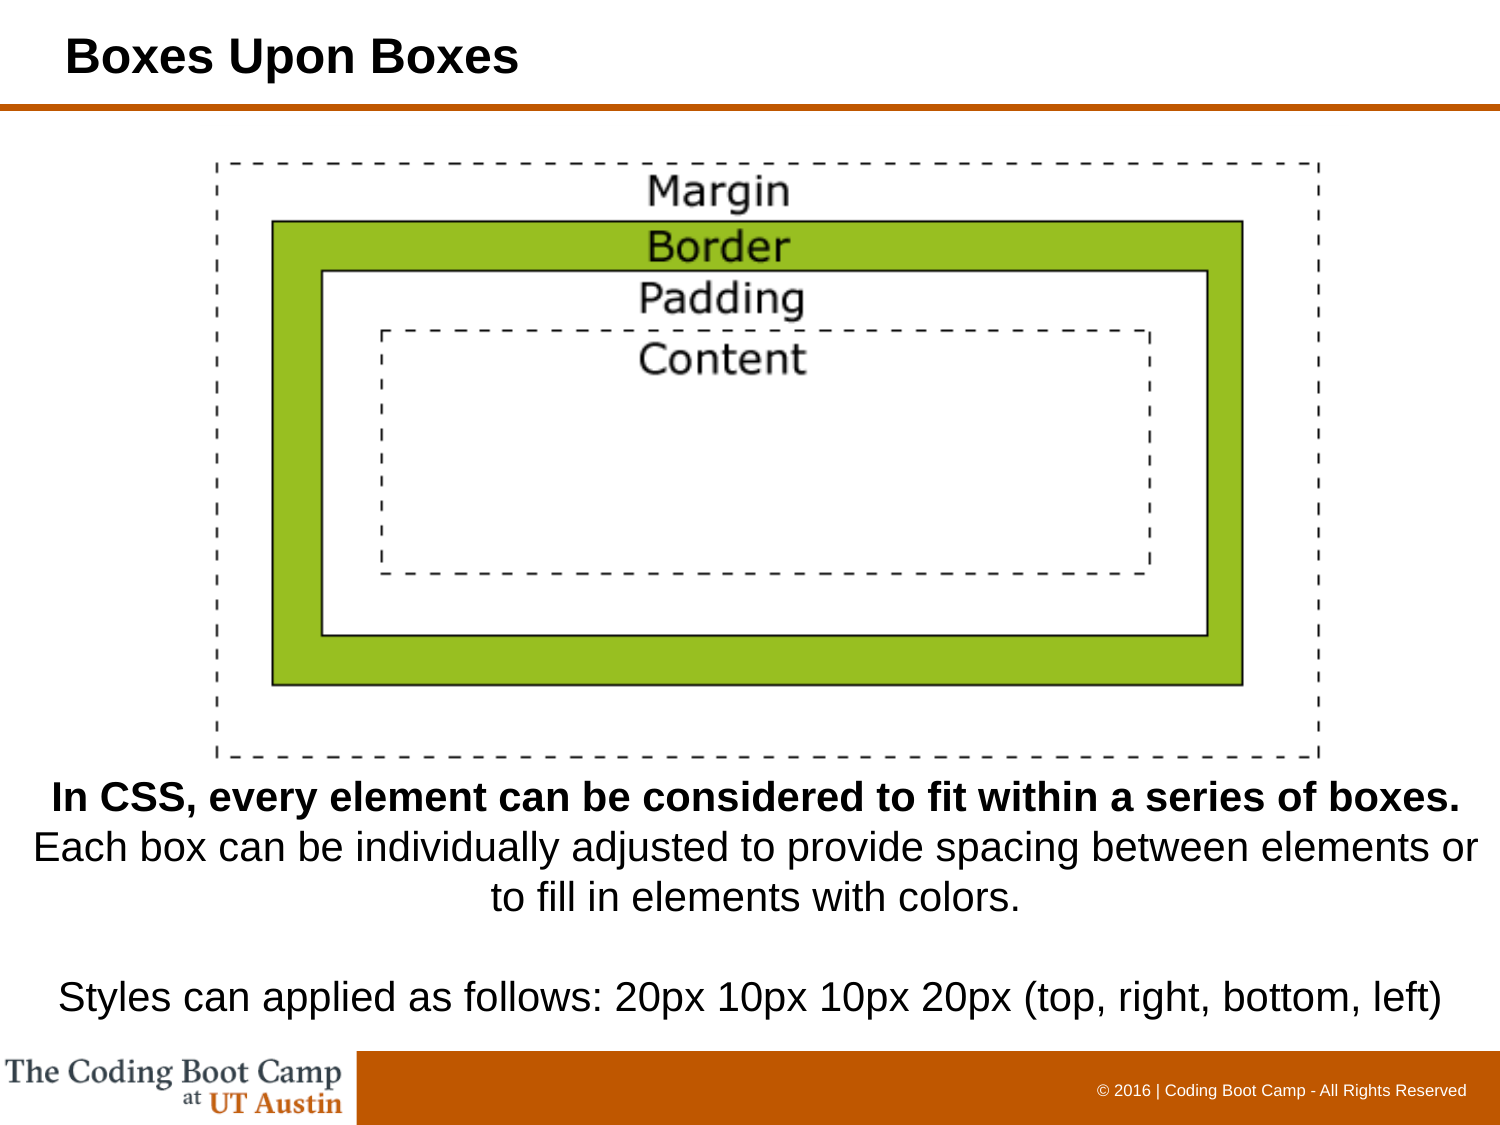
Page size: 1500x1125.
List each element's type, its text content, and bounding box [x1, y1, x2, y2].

text_box Boxes Upon Boxes [50, 16, 913, 91]
picture [0, 1050, 357, 1125]
text_box In CSS, every element can be considered to fit within a series of boxes. Each box can be individually adjusted to provide spacing between elements or to fill in elements with colors. Styles can applied as follows: 20px 10px 10px 20px (top, right, bottom, left) [12, 762, 1500, 1028]
picture [199, 124, 1349, 800]
